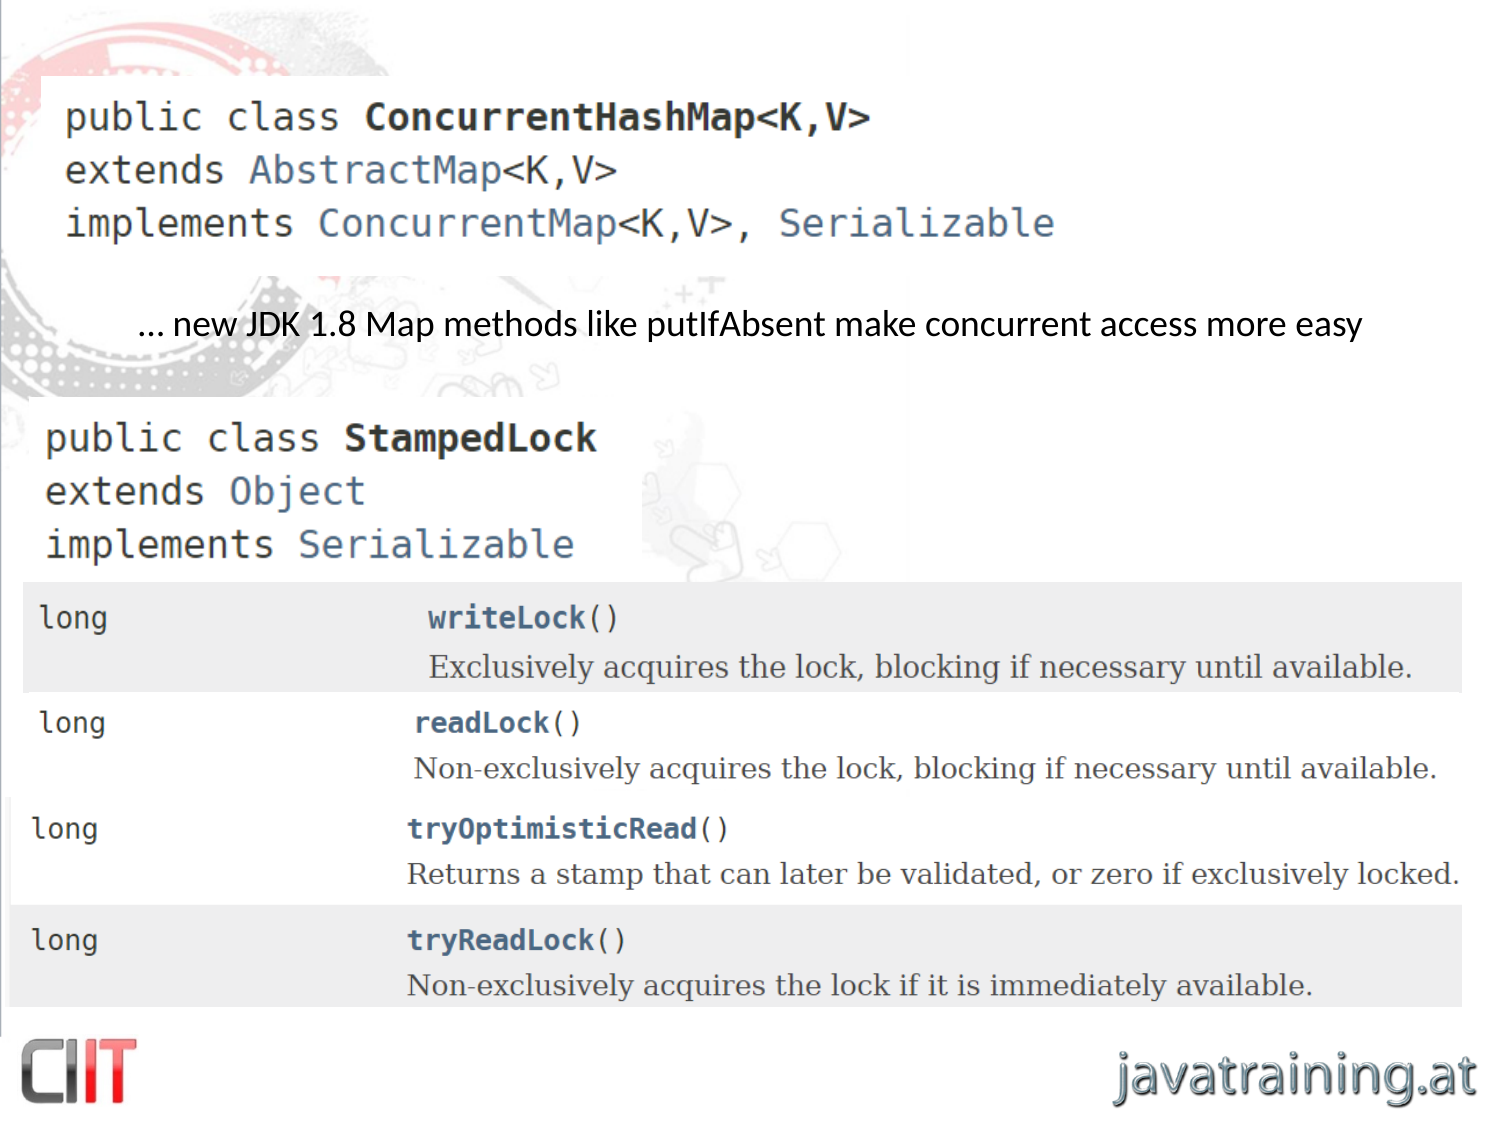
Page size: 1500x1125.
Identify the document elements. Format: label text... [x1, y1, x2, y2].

text_box … new JDK 1.8 Map methods like putIfAbsent make concurrent access more easy [123, 291, 1380, 352]
picture [0, 0, 1500, 1125]
